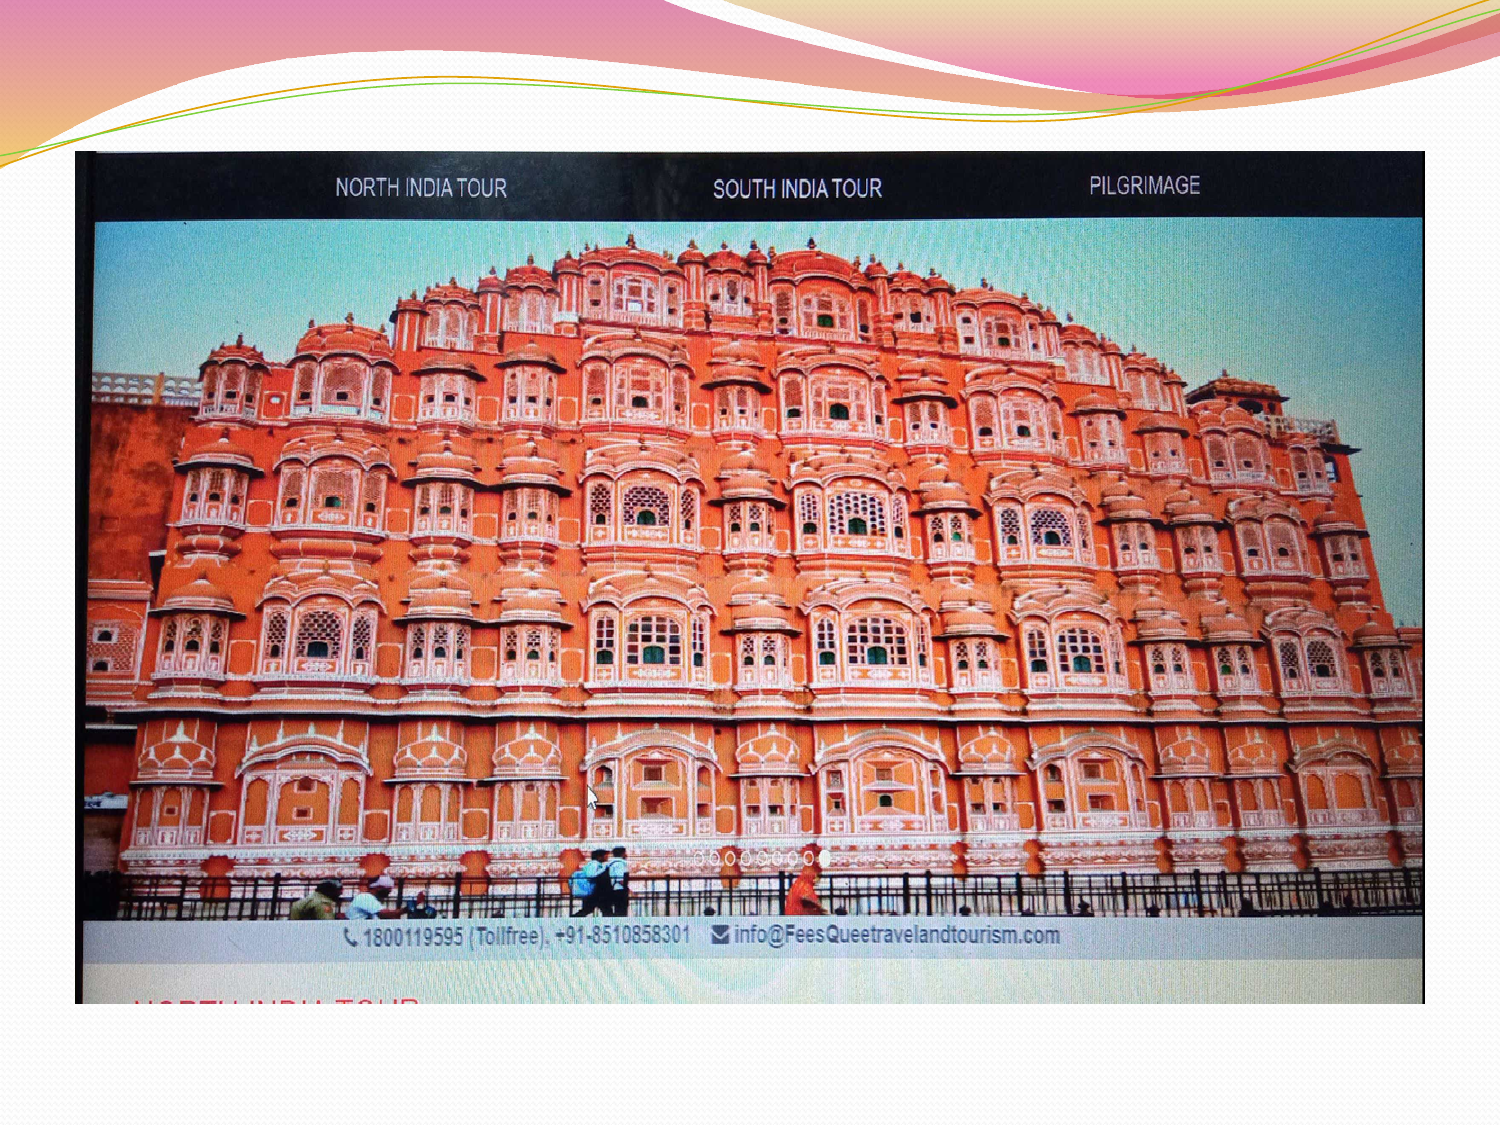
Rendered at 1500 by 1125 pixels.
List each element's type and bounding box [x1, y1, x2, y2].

picture [74, 150, 1426, 1005]
